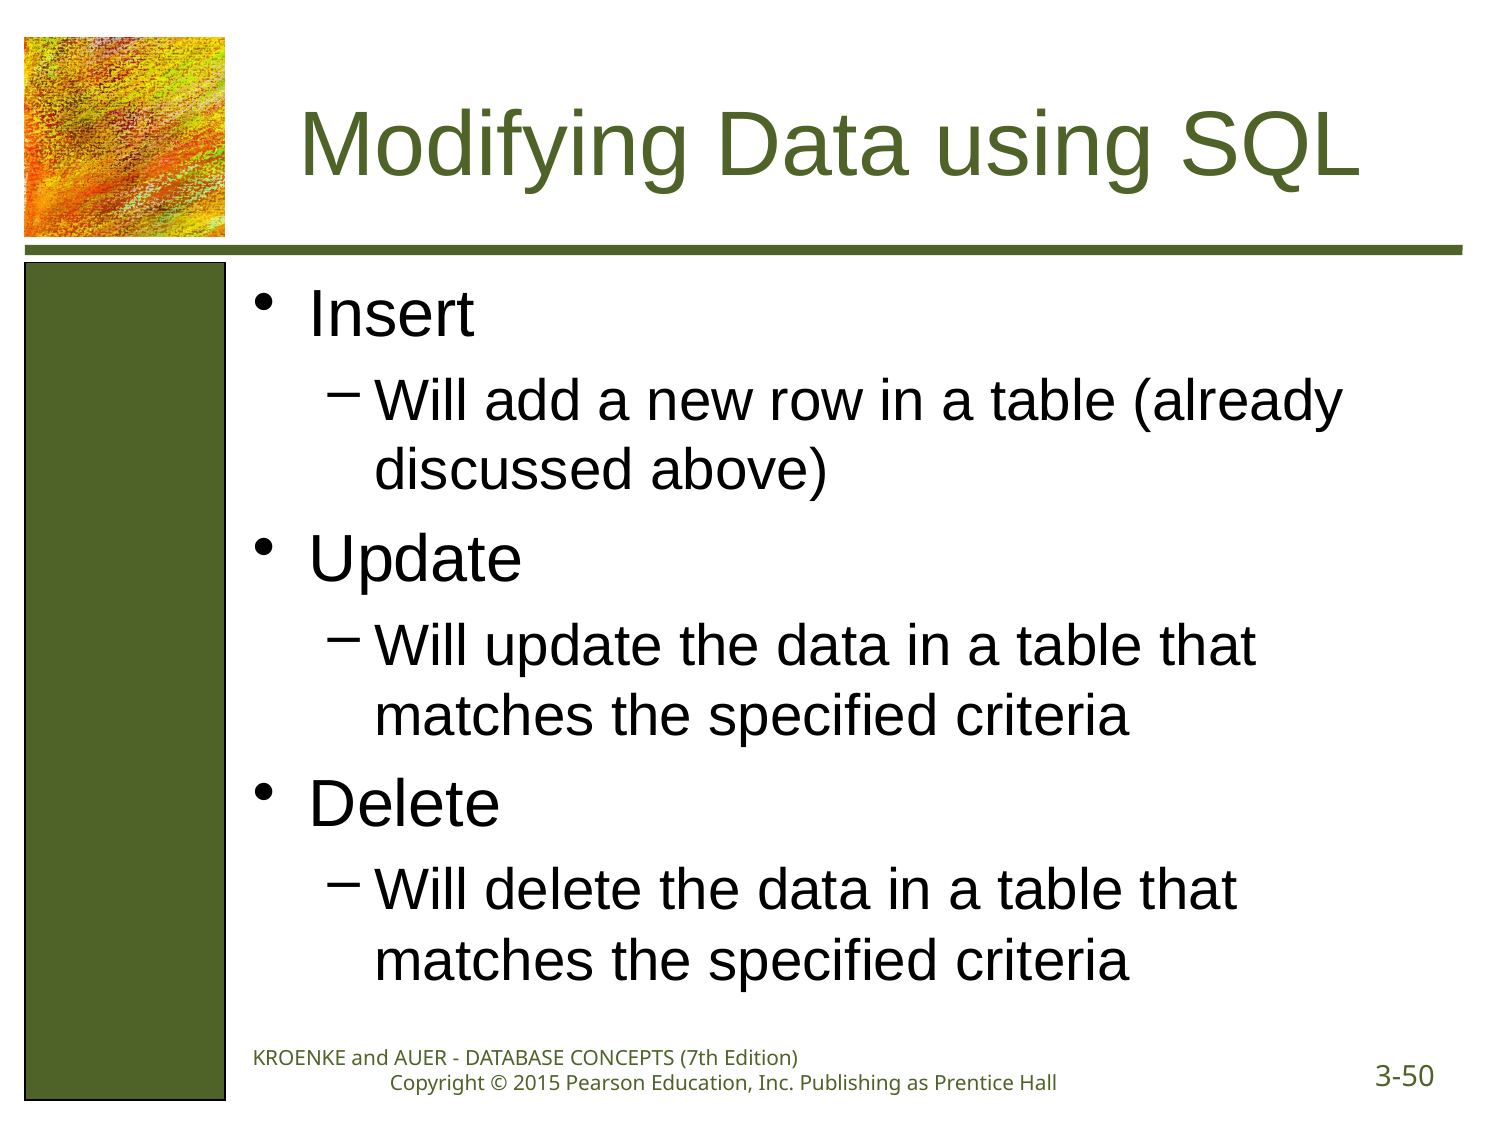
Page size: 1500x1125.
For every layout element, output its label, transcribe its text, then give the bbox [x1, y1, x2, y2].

slide_number 3-50 [1287, 1049, 1451, 1103]
picture [24, 37, 225, 237]
footer KROENKE and AUER - DATABASE CONCEPTS (7th Edition) Copyright © 2015 Pearson Education, Inc. Publishing as Prentice Hall [237, 1037, 1088, 1104]
list Insert Will add a new row in a table (already discussed above) Update Will update the data in a table that matches the specified criteria Delete Will delete the data in a table that matches the specified criteria [237, 262, 1426, 1026]
title Modifying Data using SQL [237, 44, 1426, 233]
